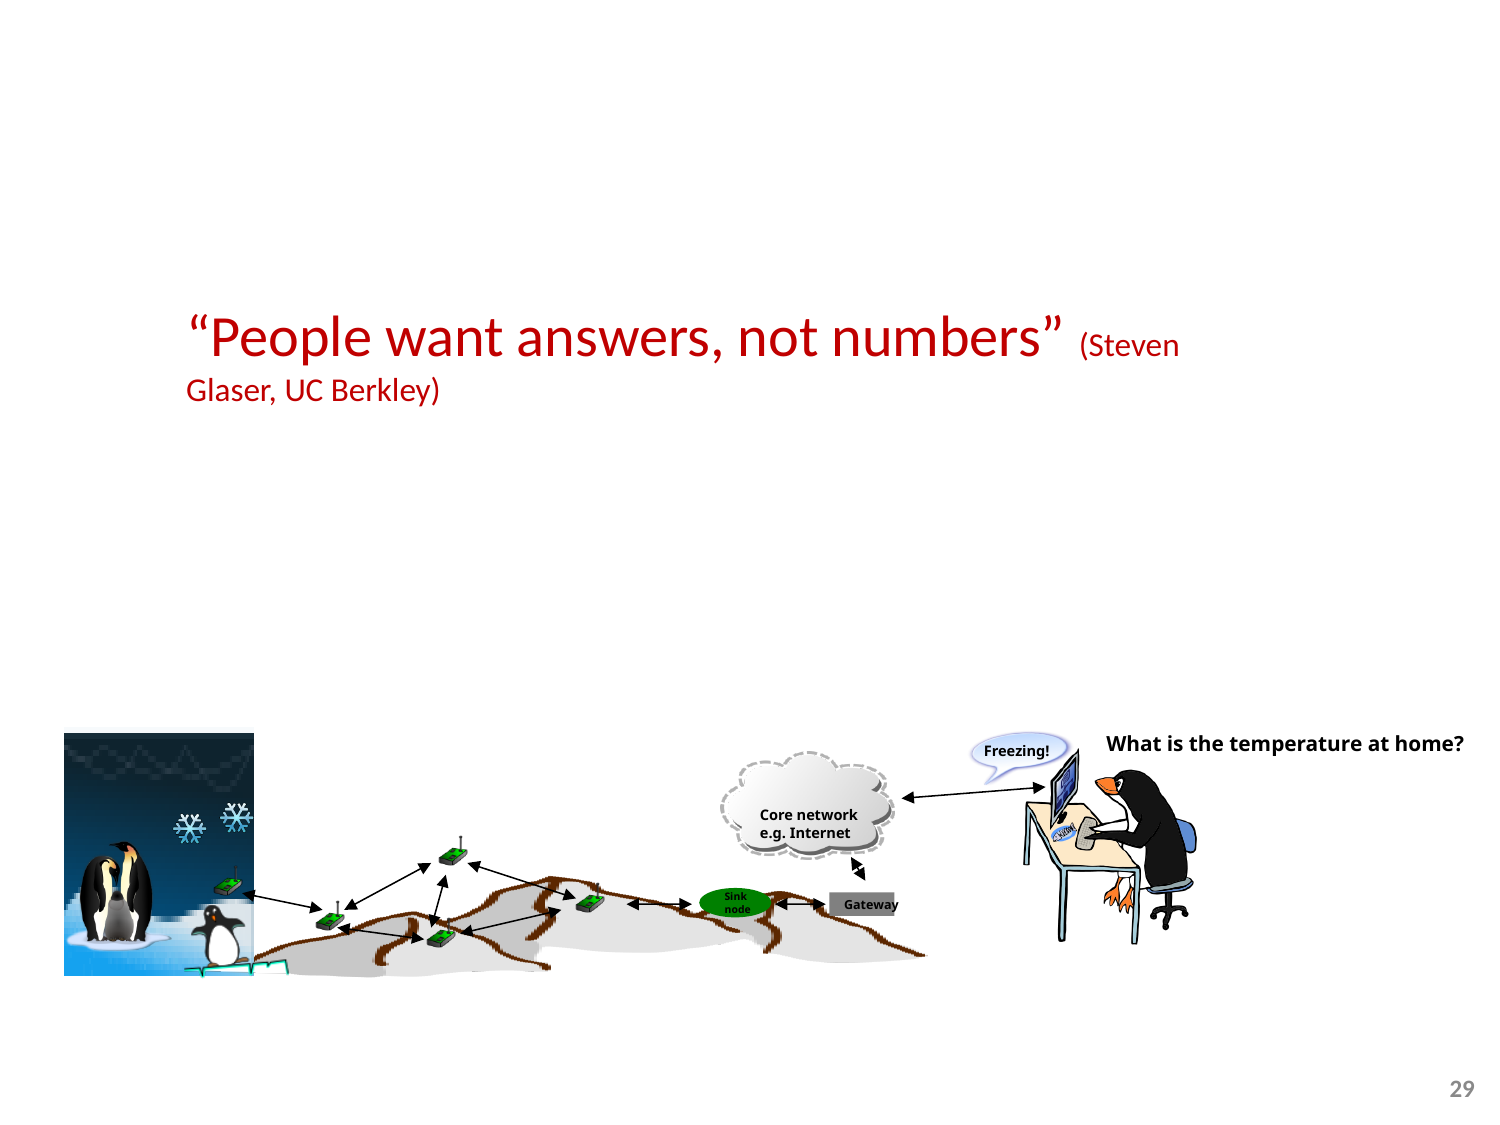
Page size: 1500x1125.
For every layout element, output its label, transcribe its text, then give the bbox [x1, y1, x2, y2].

text_box What is the temperature at home? [1091, 723, 1480, 763]
picture [965, 727, 1215, 960]
subtitle “People want answers, not numbers” (Steven Glaser, UC Berkley) [171, 290, 1222, 579]
picture [64, 597, 928, 1036]
text_box [901, 791, 962, 804]
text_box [962, 727, 1082, 786]
